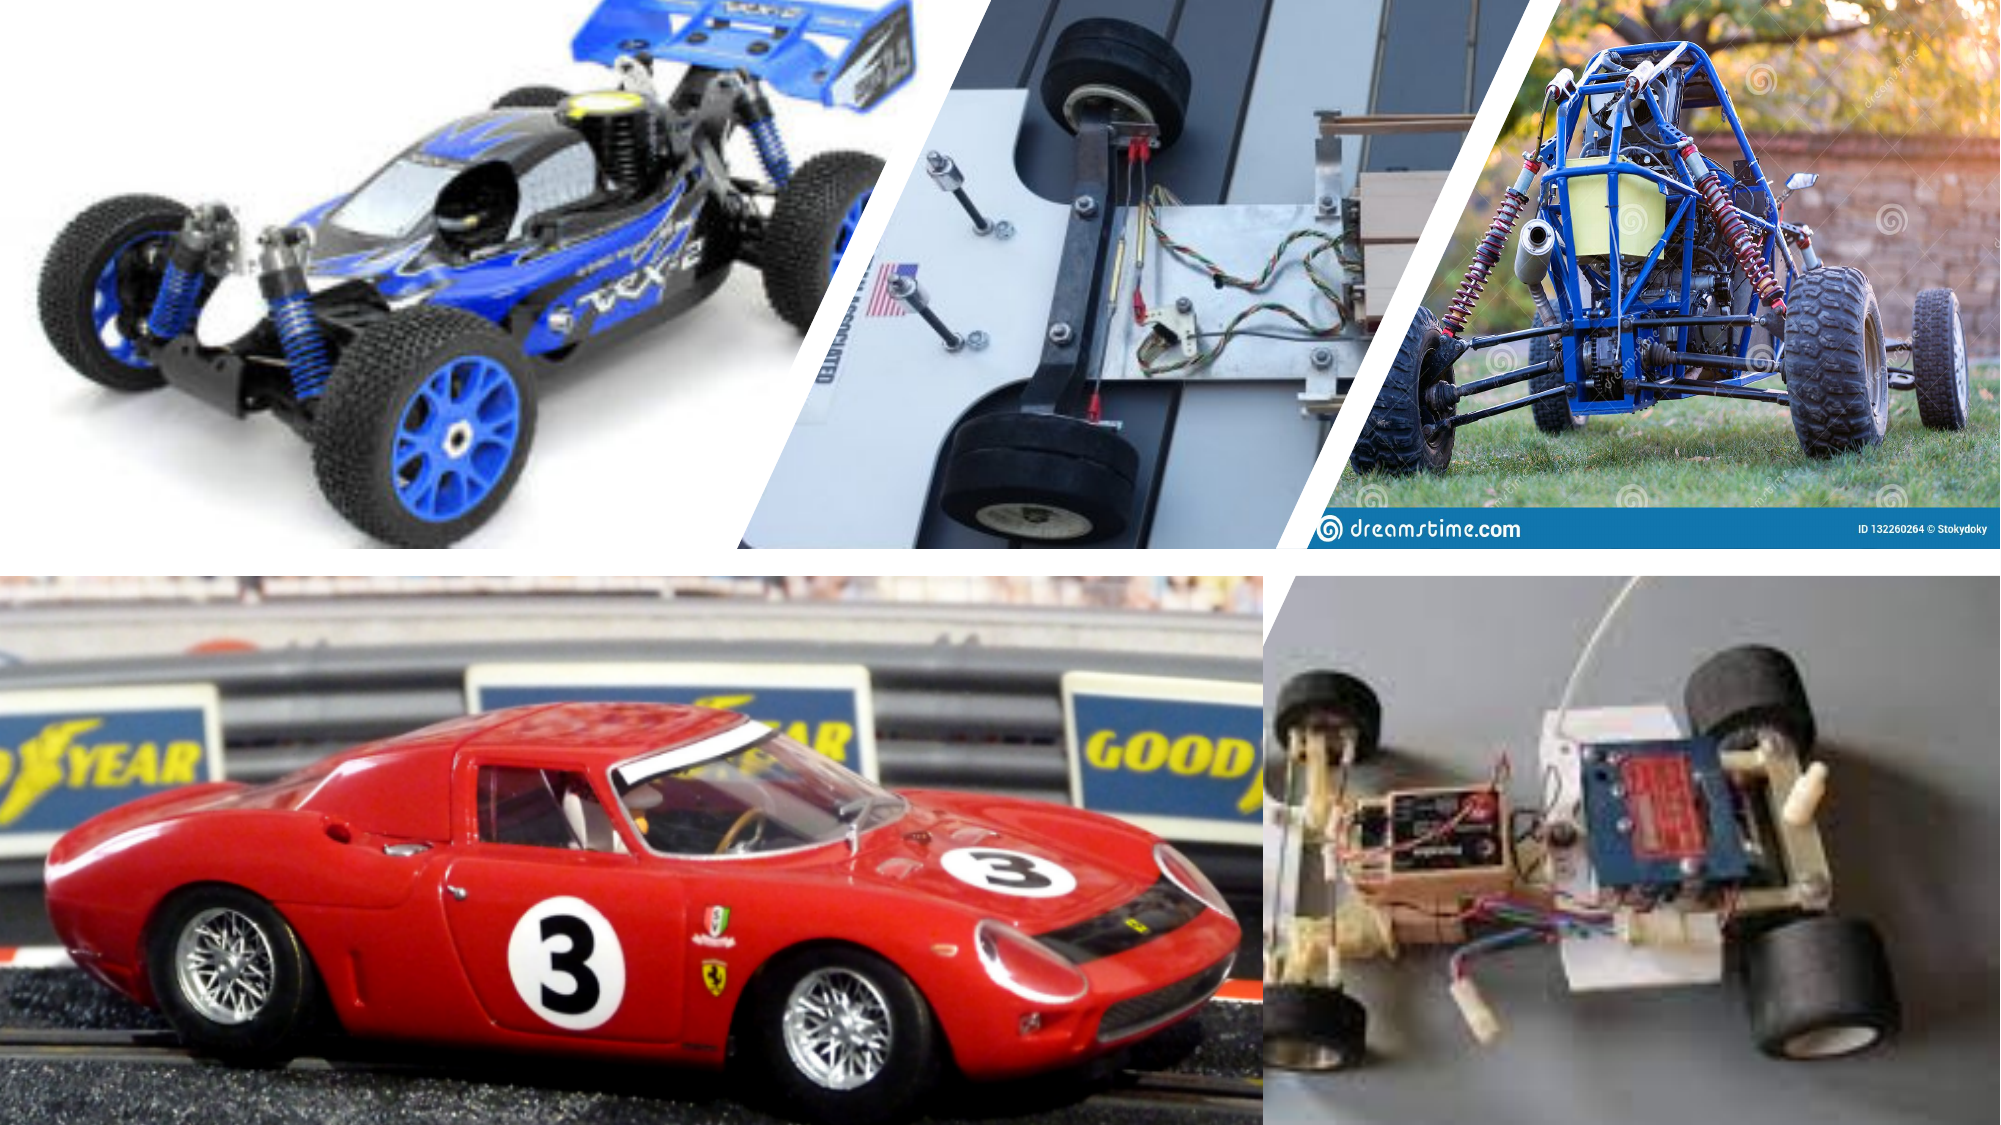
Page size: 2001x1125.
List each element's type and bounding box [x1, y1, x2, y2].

list [0, 575, 1263, 1125]
picture [1263, 575, 2000, 1125]
picture [0, 0, 2000, 549]
